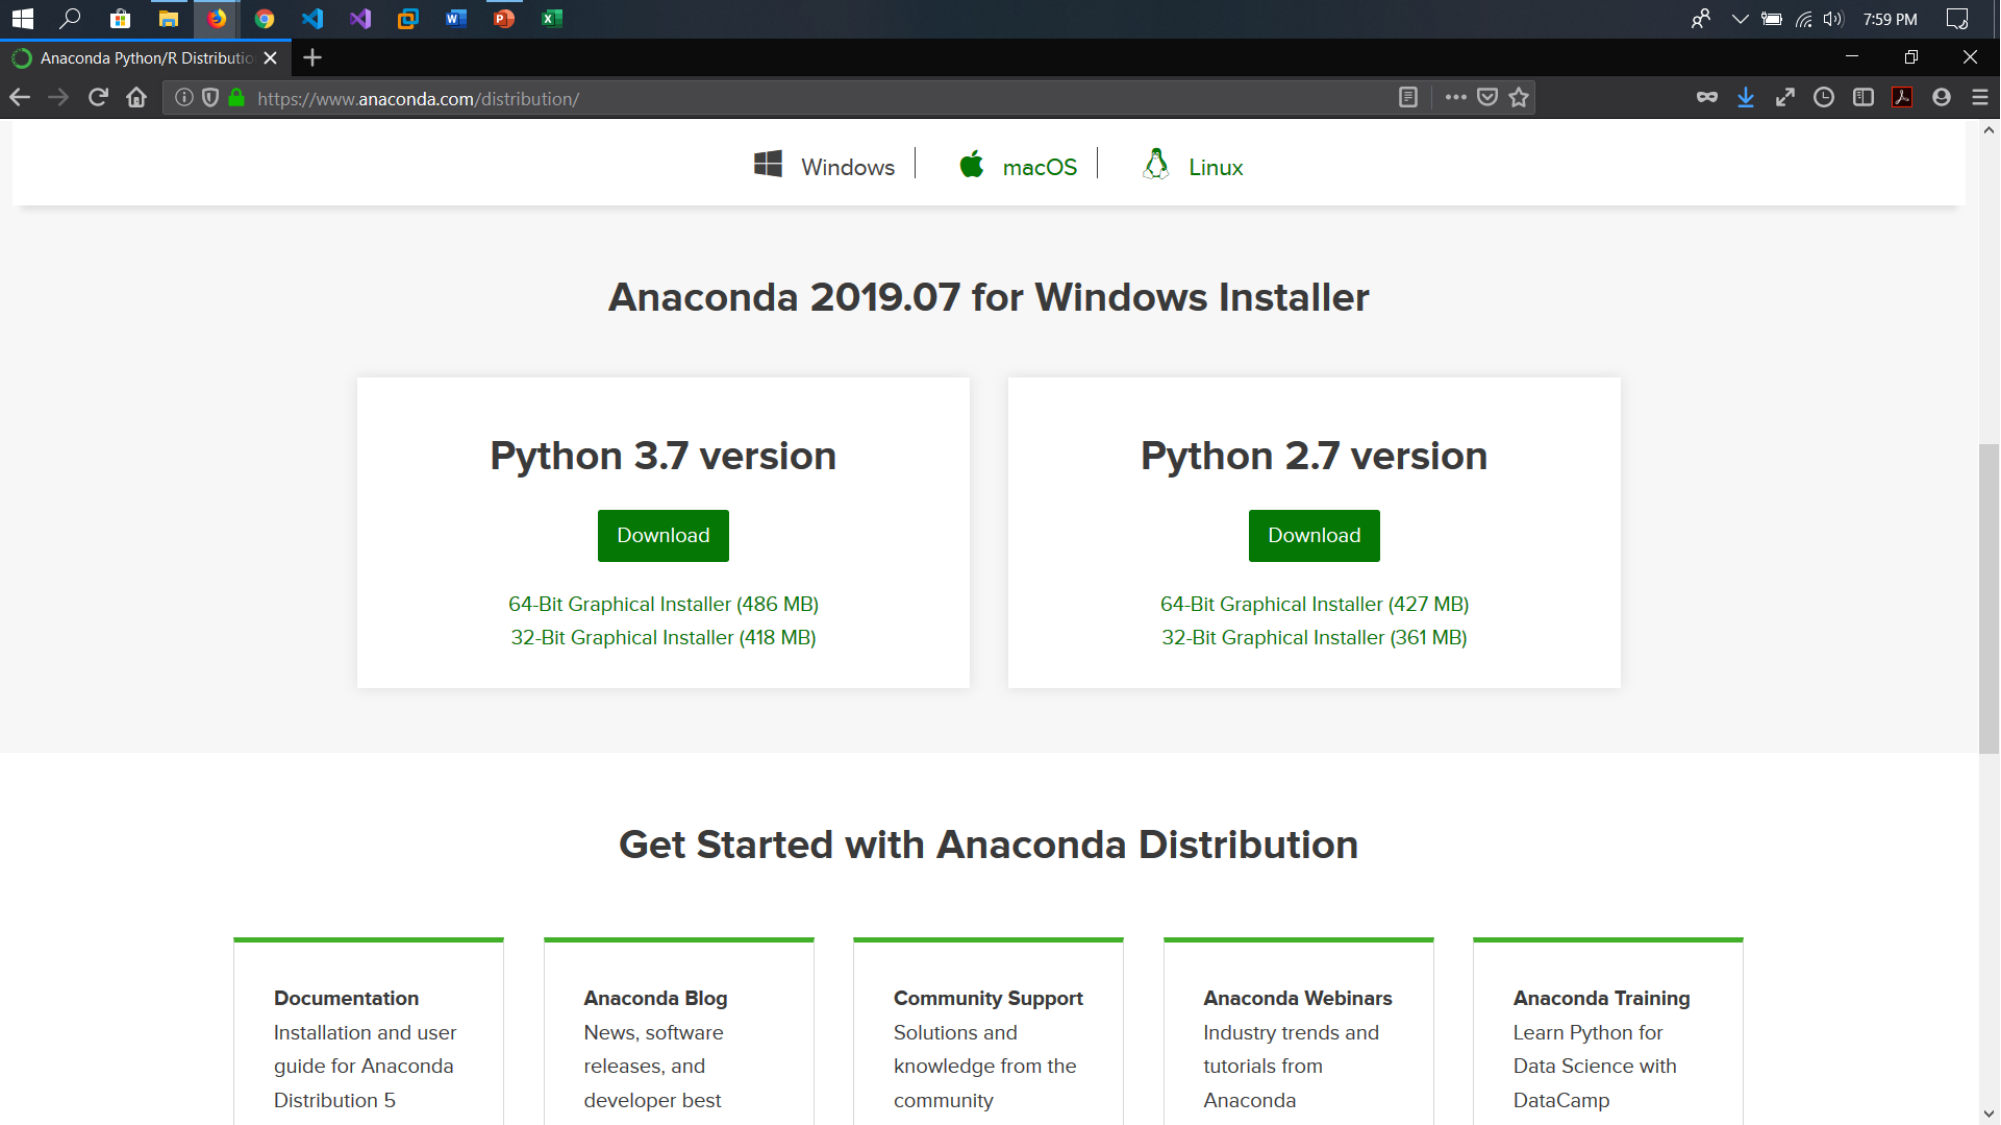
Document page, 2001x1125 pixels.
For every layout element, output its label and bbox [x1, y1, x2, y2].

list [0, 0, 2000, 1125]
